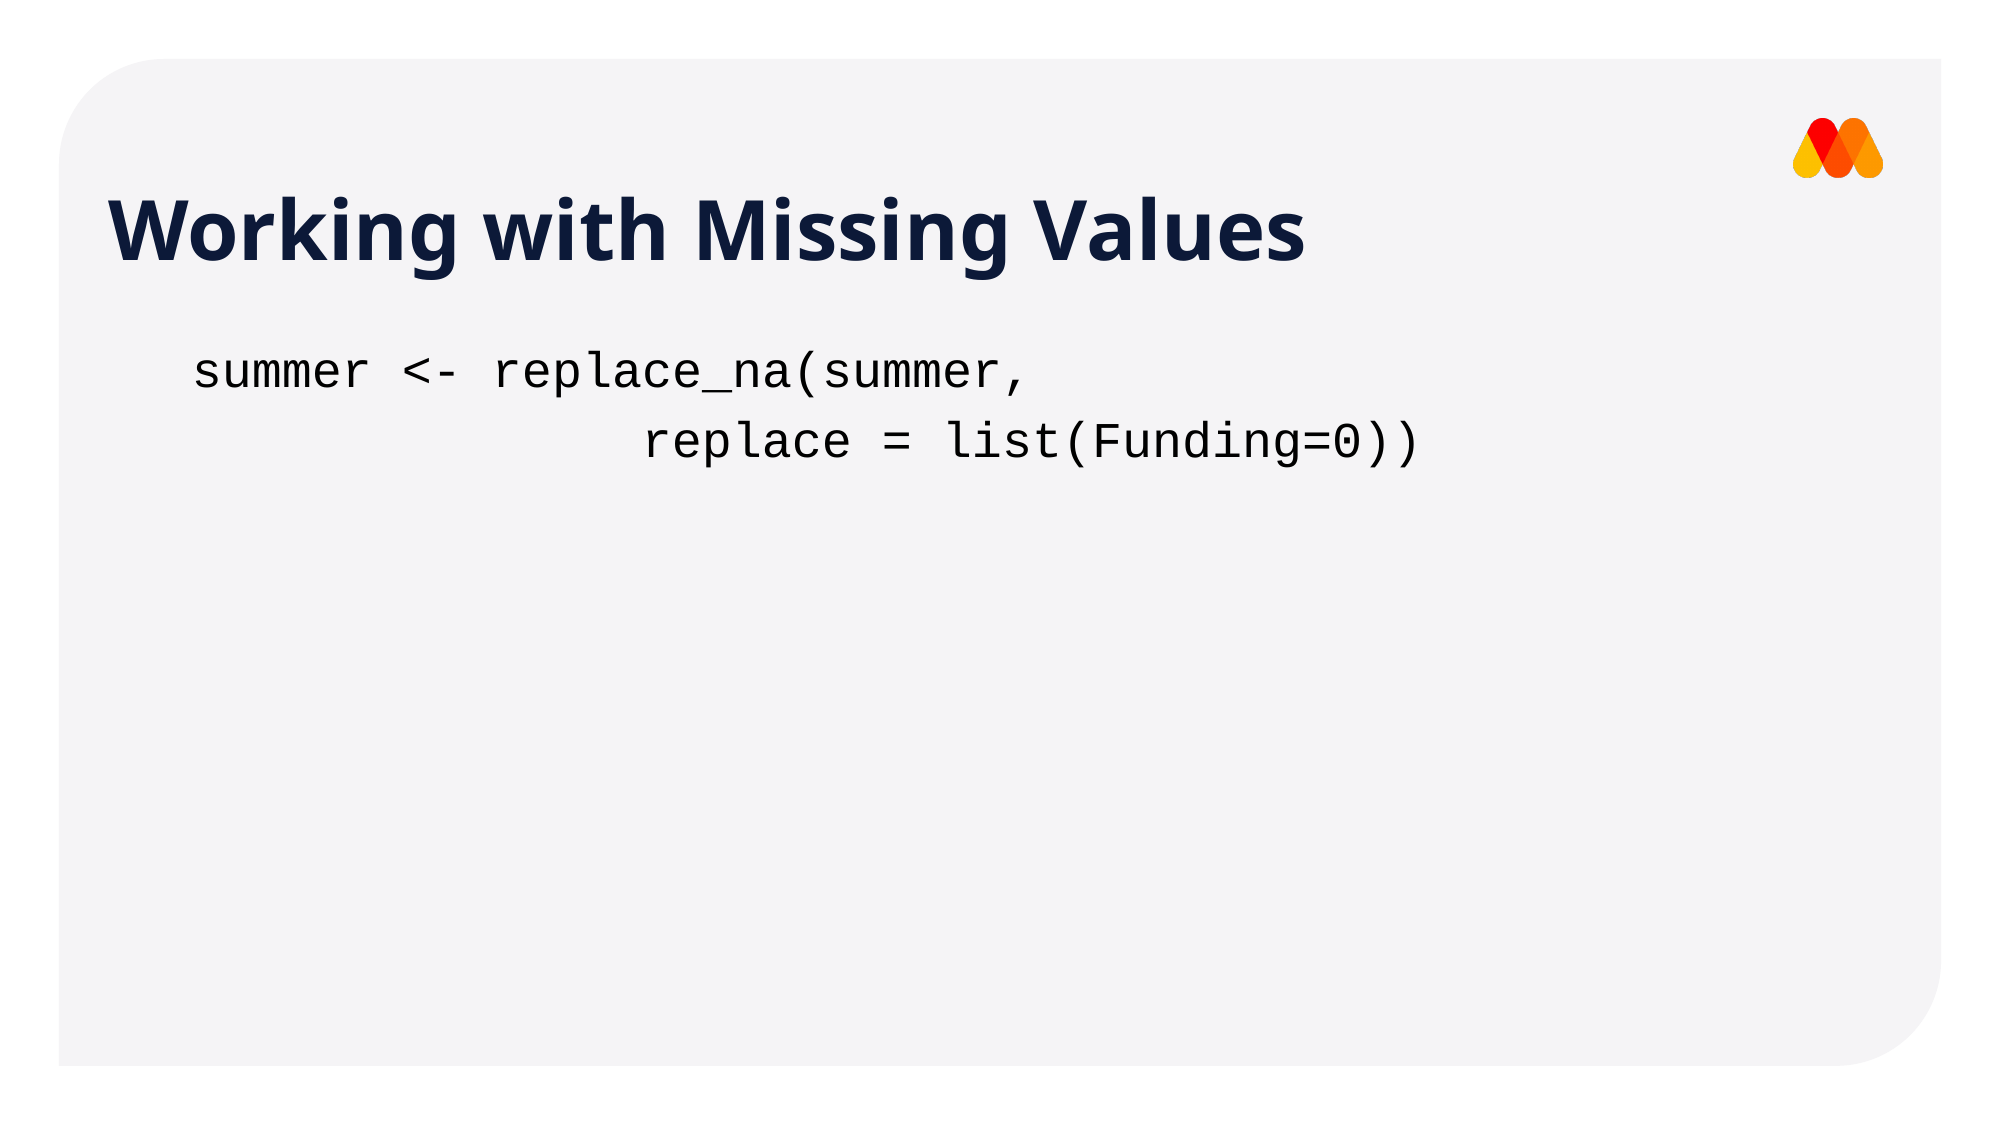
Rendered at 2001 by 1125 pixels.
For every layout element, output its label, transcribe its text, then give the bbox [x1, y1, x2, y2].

text_box Working with Missing Values [108, 177, 1308, 278]
picture [1793, 118, 1883, 178]
text_box [177, 354, 1821, 950]
text_box summer <- replace_na(summer, replace = list(Funding=0)) [177, 329, 1644, 475]
